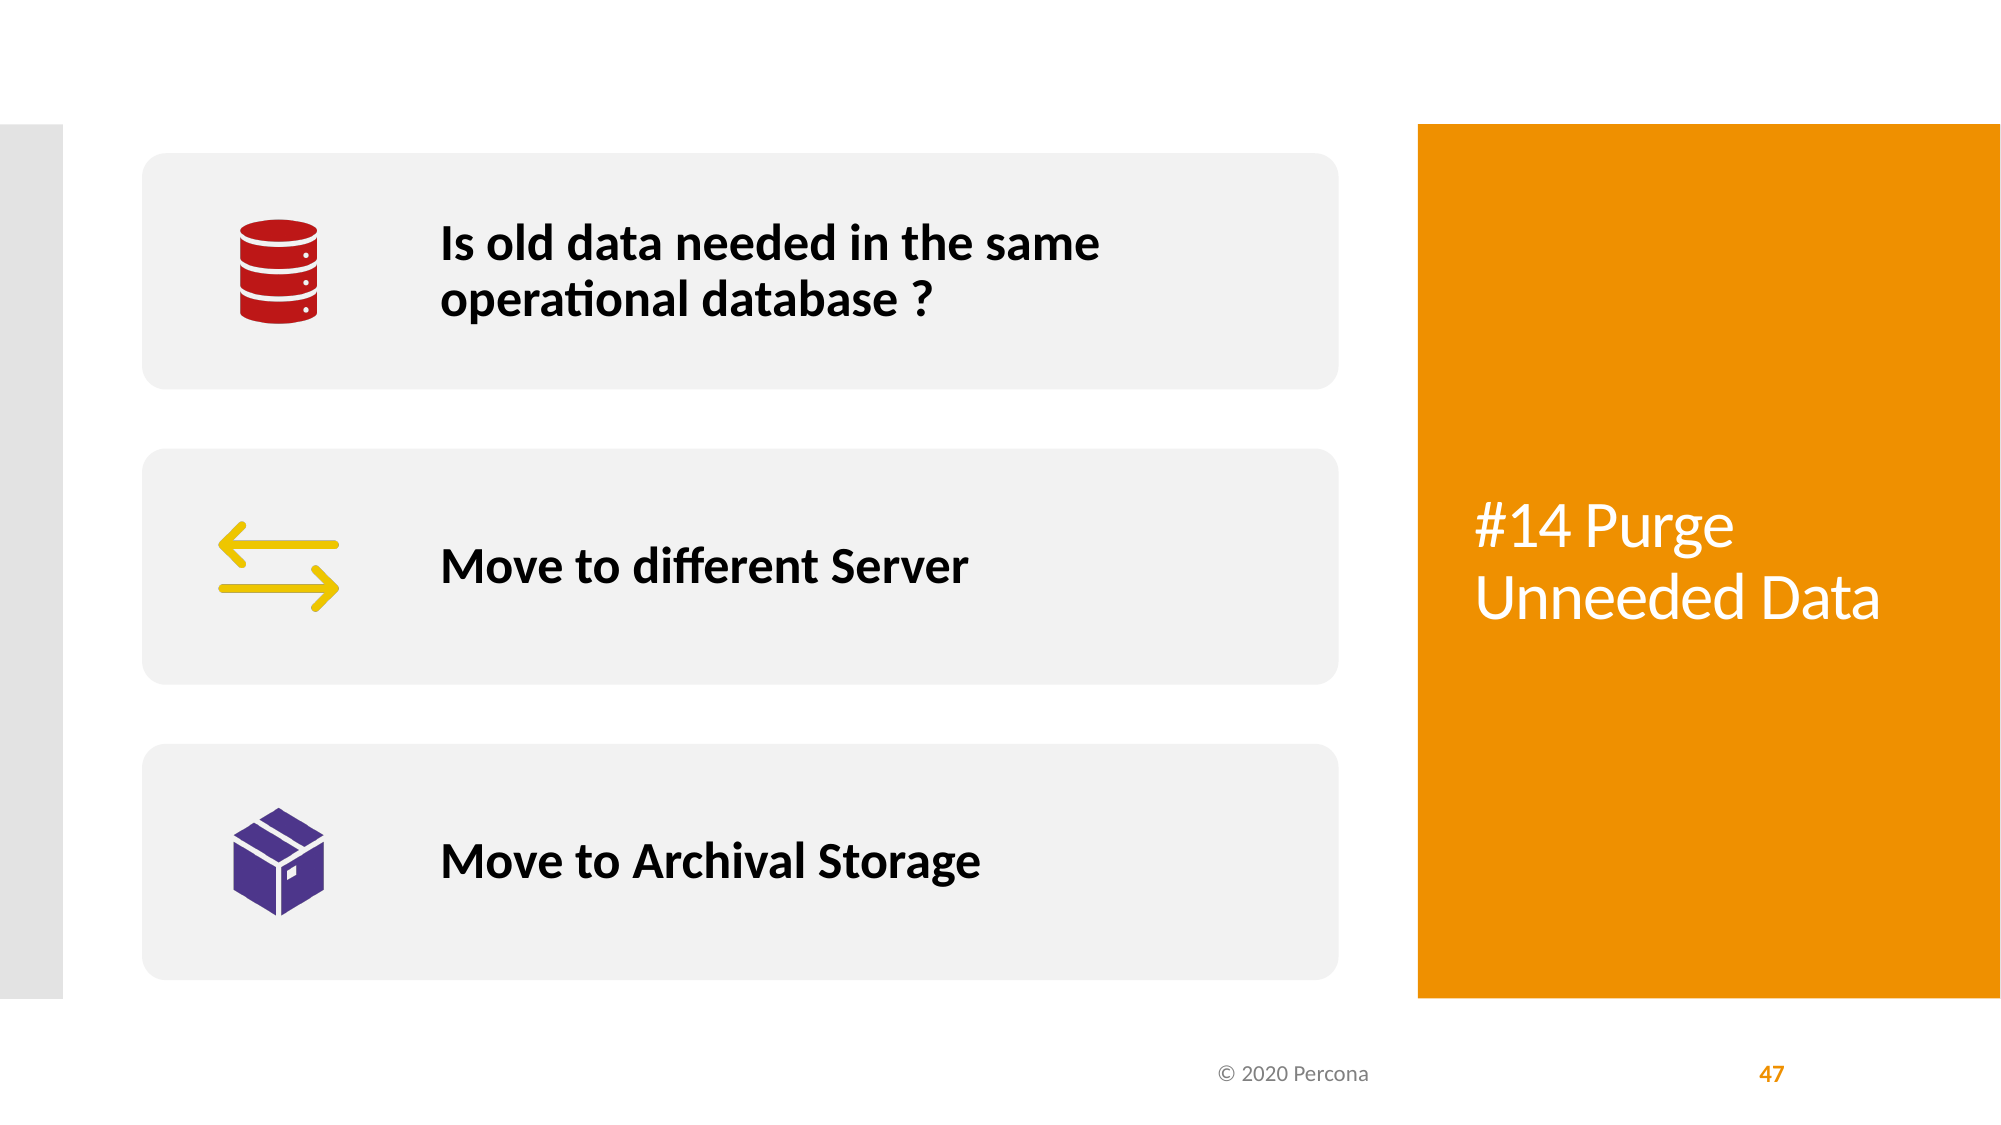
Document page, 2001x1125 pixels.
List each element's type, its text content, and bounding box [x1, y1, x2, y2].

text_box [1417, 123, 2000, 999]
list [141, 152, 1339, 981]
footer © 2020 Percona [414, 1042, 1385, 1103]
slide_number 47 [1744, 1042, 1996, 1103]
text_box [0, 124, 64, 1000]
text_box [0, 0, 2000, 1125]
title #14 Purge Unneeded Data [1459, 184, 1943, 940]
